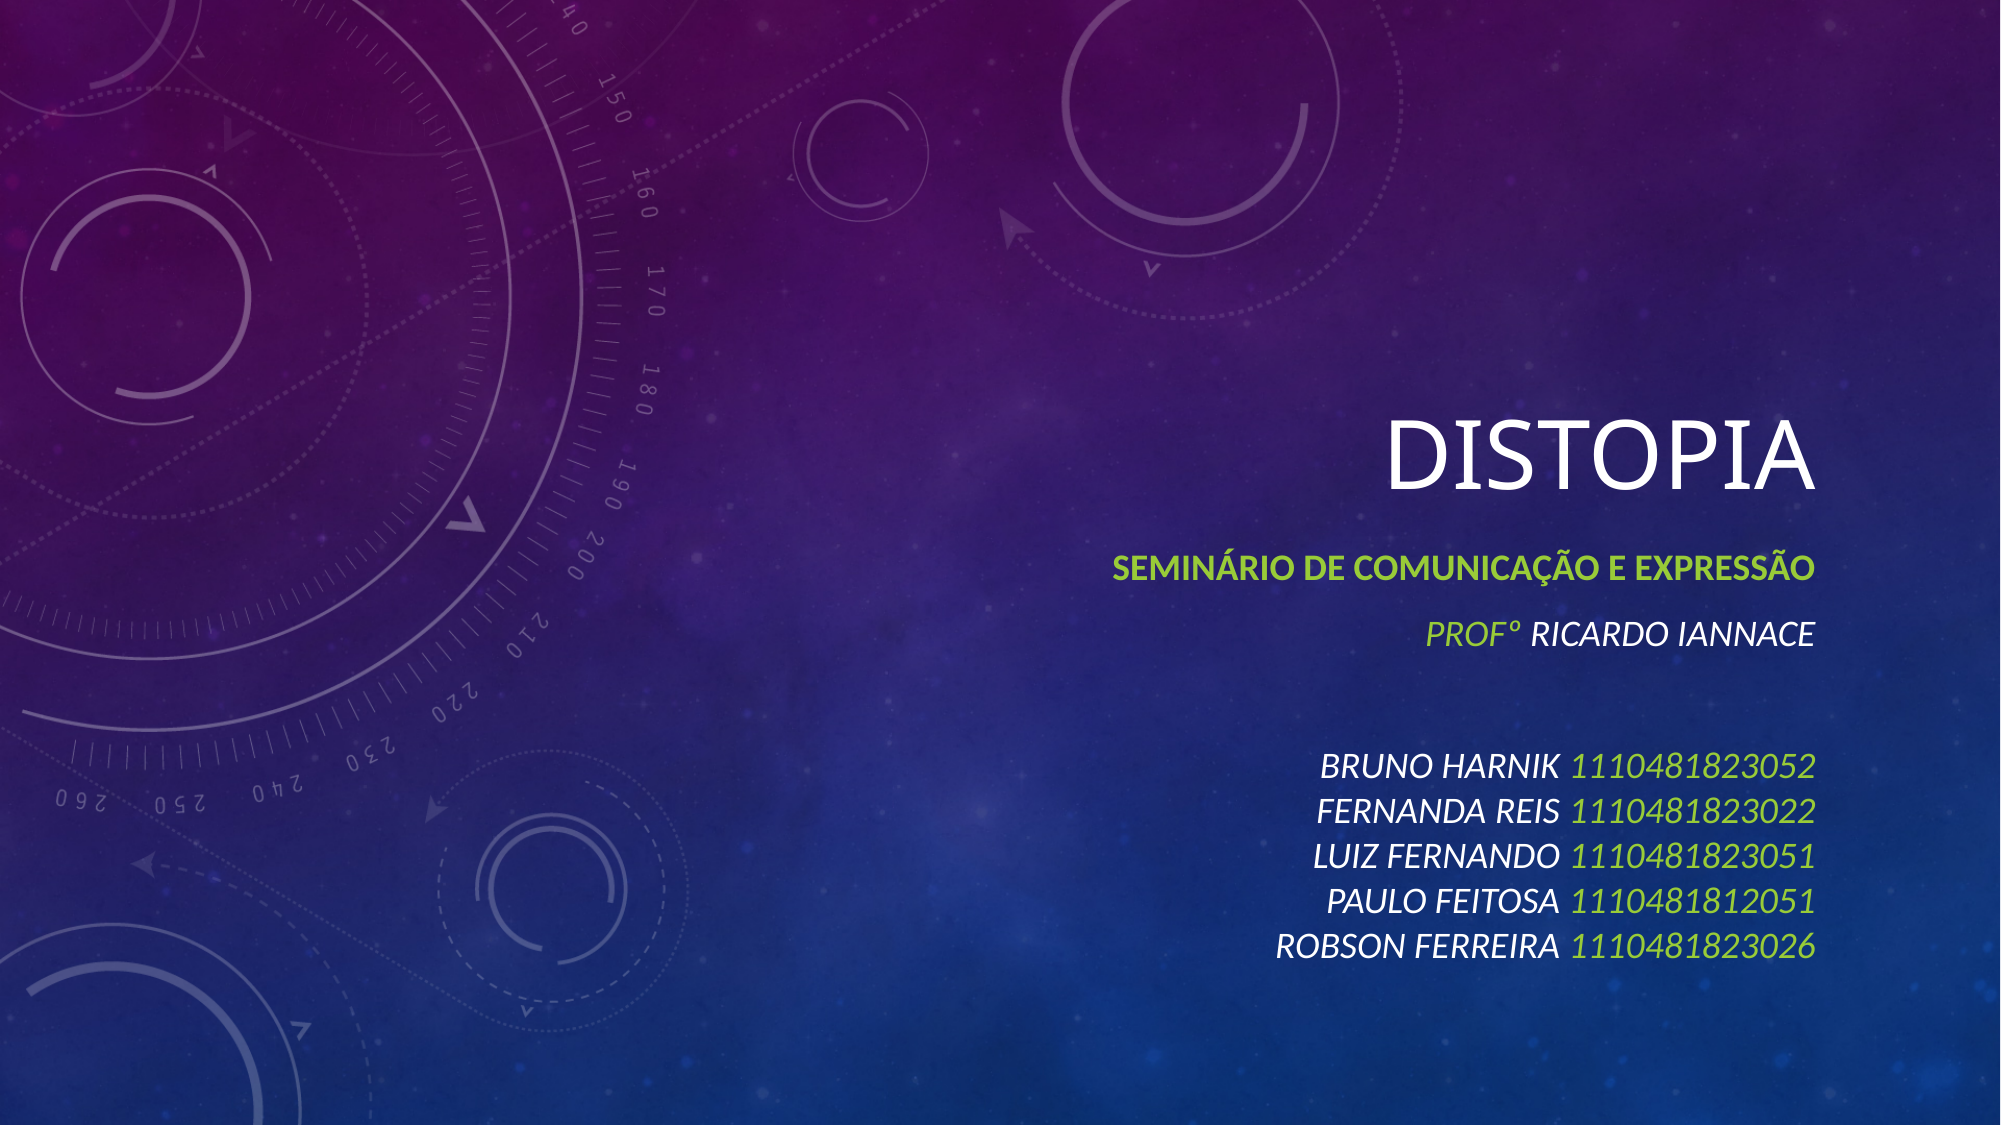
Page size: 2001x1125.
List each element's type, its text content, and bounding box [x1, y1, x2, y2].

title Distopia [650, 386, 1831, 517]
subtitle Seminário de Comunicação e Expressão Profº Ricardo Iannace BRUNO HARNIK 1110481823052 FERNANDA REIS 1110481823022 LUIZ FERNANDO 1110481823051 PAULO FEITOSA 1110481812051 ROBSON FERREIRA 1110481823026 [650, 535, 1831, 1050]
picture [0, 0, 2001, 1125]
